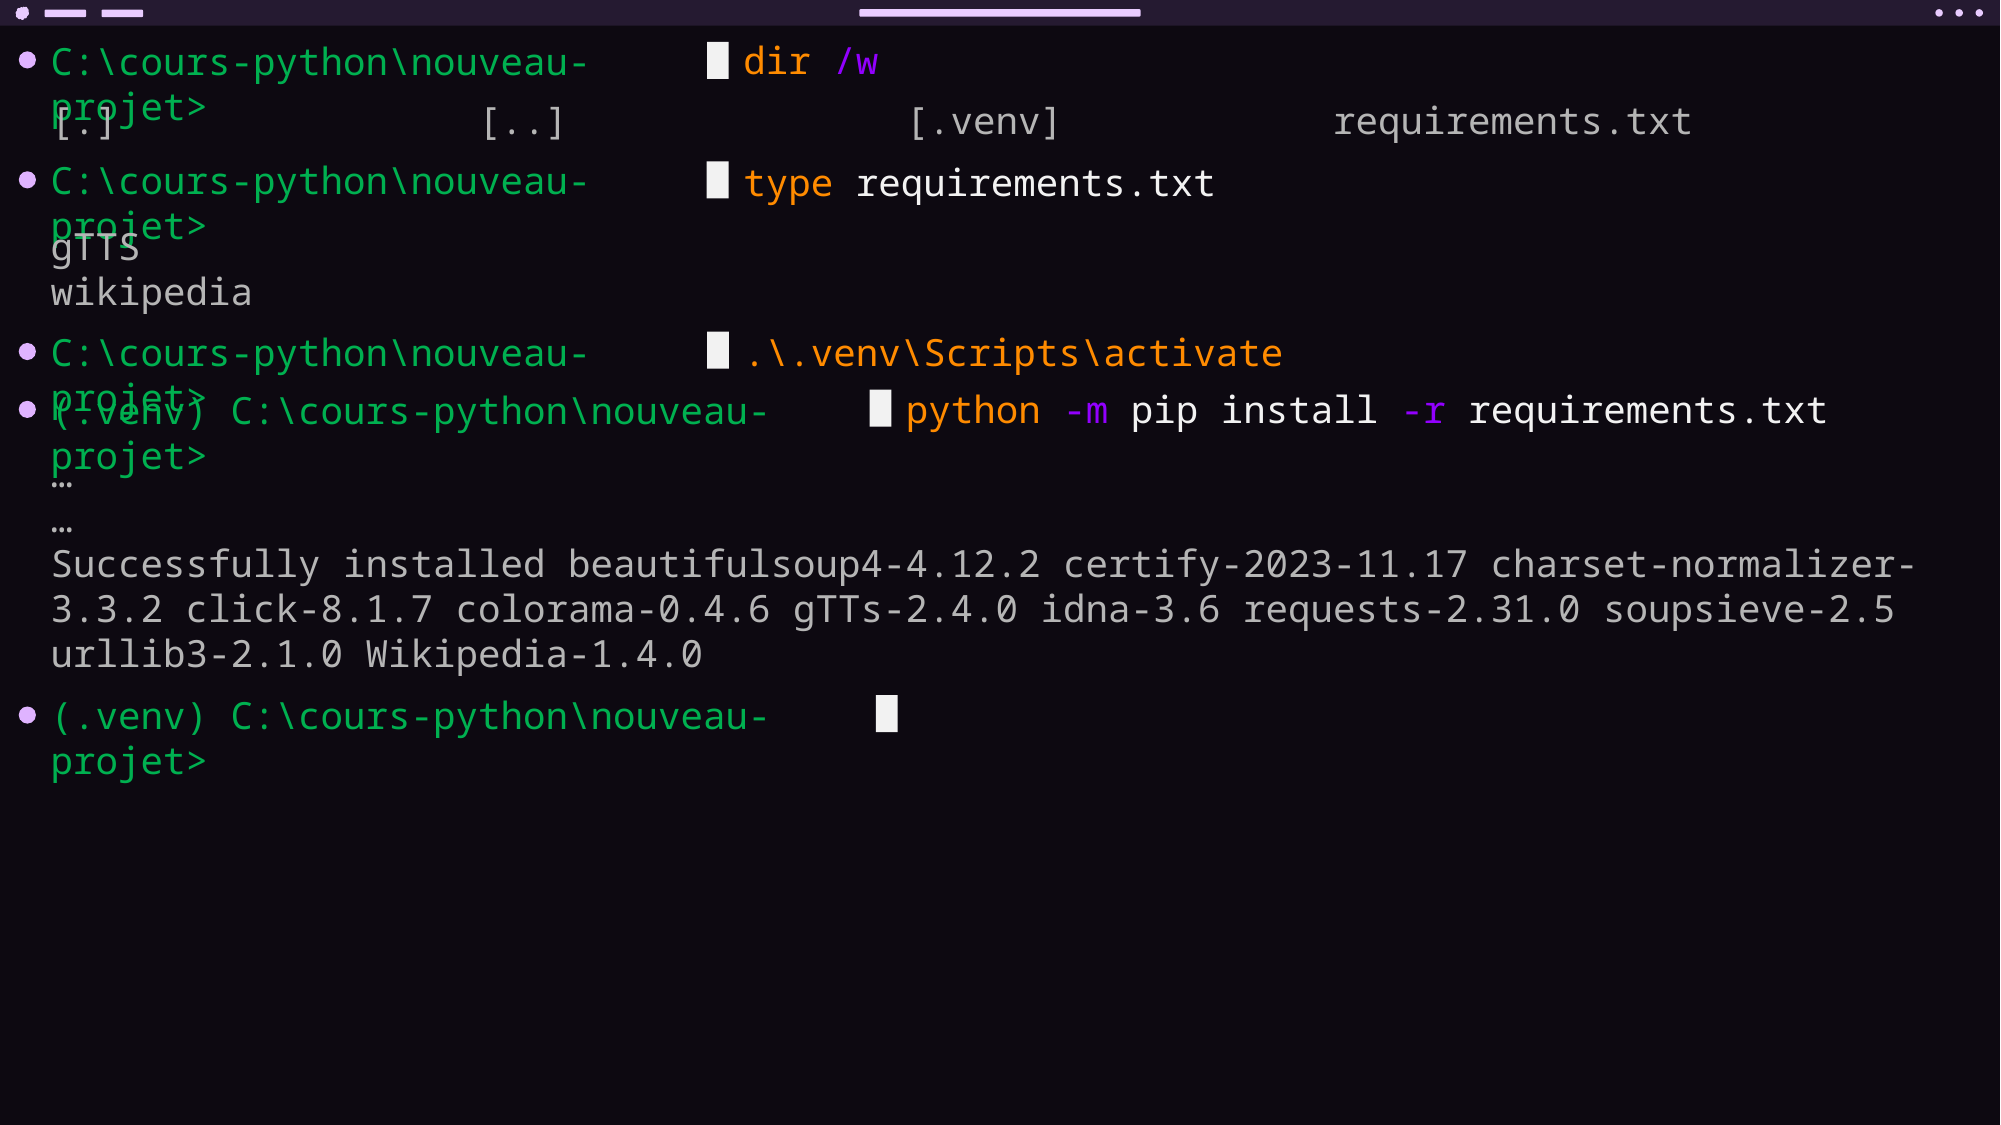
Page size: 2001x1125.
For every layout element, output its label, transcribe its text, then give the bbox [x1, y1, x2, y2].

text_box … … Successfully installed beautifulsoup4-4.12.2 certify-2023-11.17 charset-normalizer-3.3.2 click-8.1.7 colorama-0.4.6 gTTs-2.4.0 idna-3.6 requests-2.31.0 soupsieve-2.5 urllib3-2.1.0 Wikipedia-1.4.0 [35, 442, 2000, 683]
text_box [706, 41, 730, 80]
text_box [706, 160, 728, 199]
text_box (.venv) C:\cours-python\nouveau-projet> [35, 685, 870, 790]
text_box [17, 170, 38, 190]
text_box type requirements.txt [728, 151, 2000, 212]
text_box dir /w [728, 29, 2000, 90]
text_box [17, 399, 37, 420]
text_box [17, 705, 37, 725]
text_box (.venv) C:\cours-python\nouveau-projet> [35, 379, 870, 442]
text_box .\.venv\Scripts\activate [728, 321, 2000, 381]
text_box [706, 331, 728, 370]
text_box [.] [..] [.venv] requirements.txt [35, 89, 1810, 150]
text_box gTTS wikipedia [35, 215, 1810, 320]
text_box C:\cours-python\nouveau-projet> [35, 149, 707, 215]
text_box [17, 341, 37, 362]
text_box python -m pip install -r requirements.txt [891, 379, 2000, 439]
text_box [17, 50, 38, 70]
text_box C:\cours-python\nouveau-projet> [35, 321, 708, 379]
text_box C:\cours-python\nouveau-projet> [35, 30, 708, 89]
text_box [875, 694, 899, 733]
text_box [869, 388, 891, 428]
